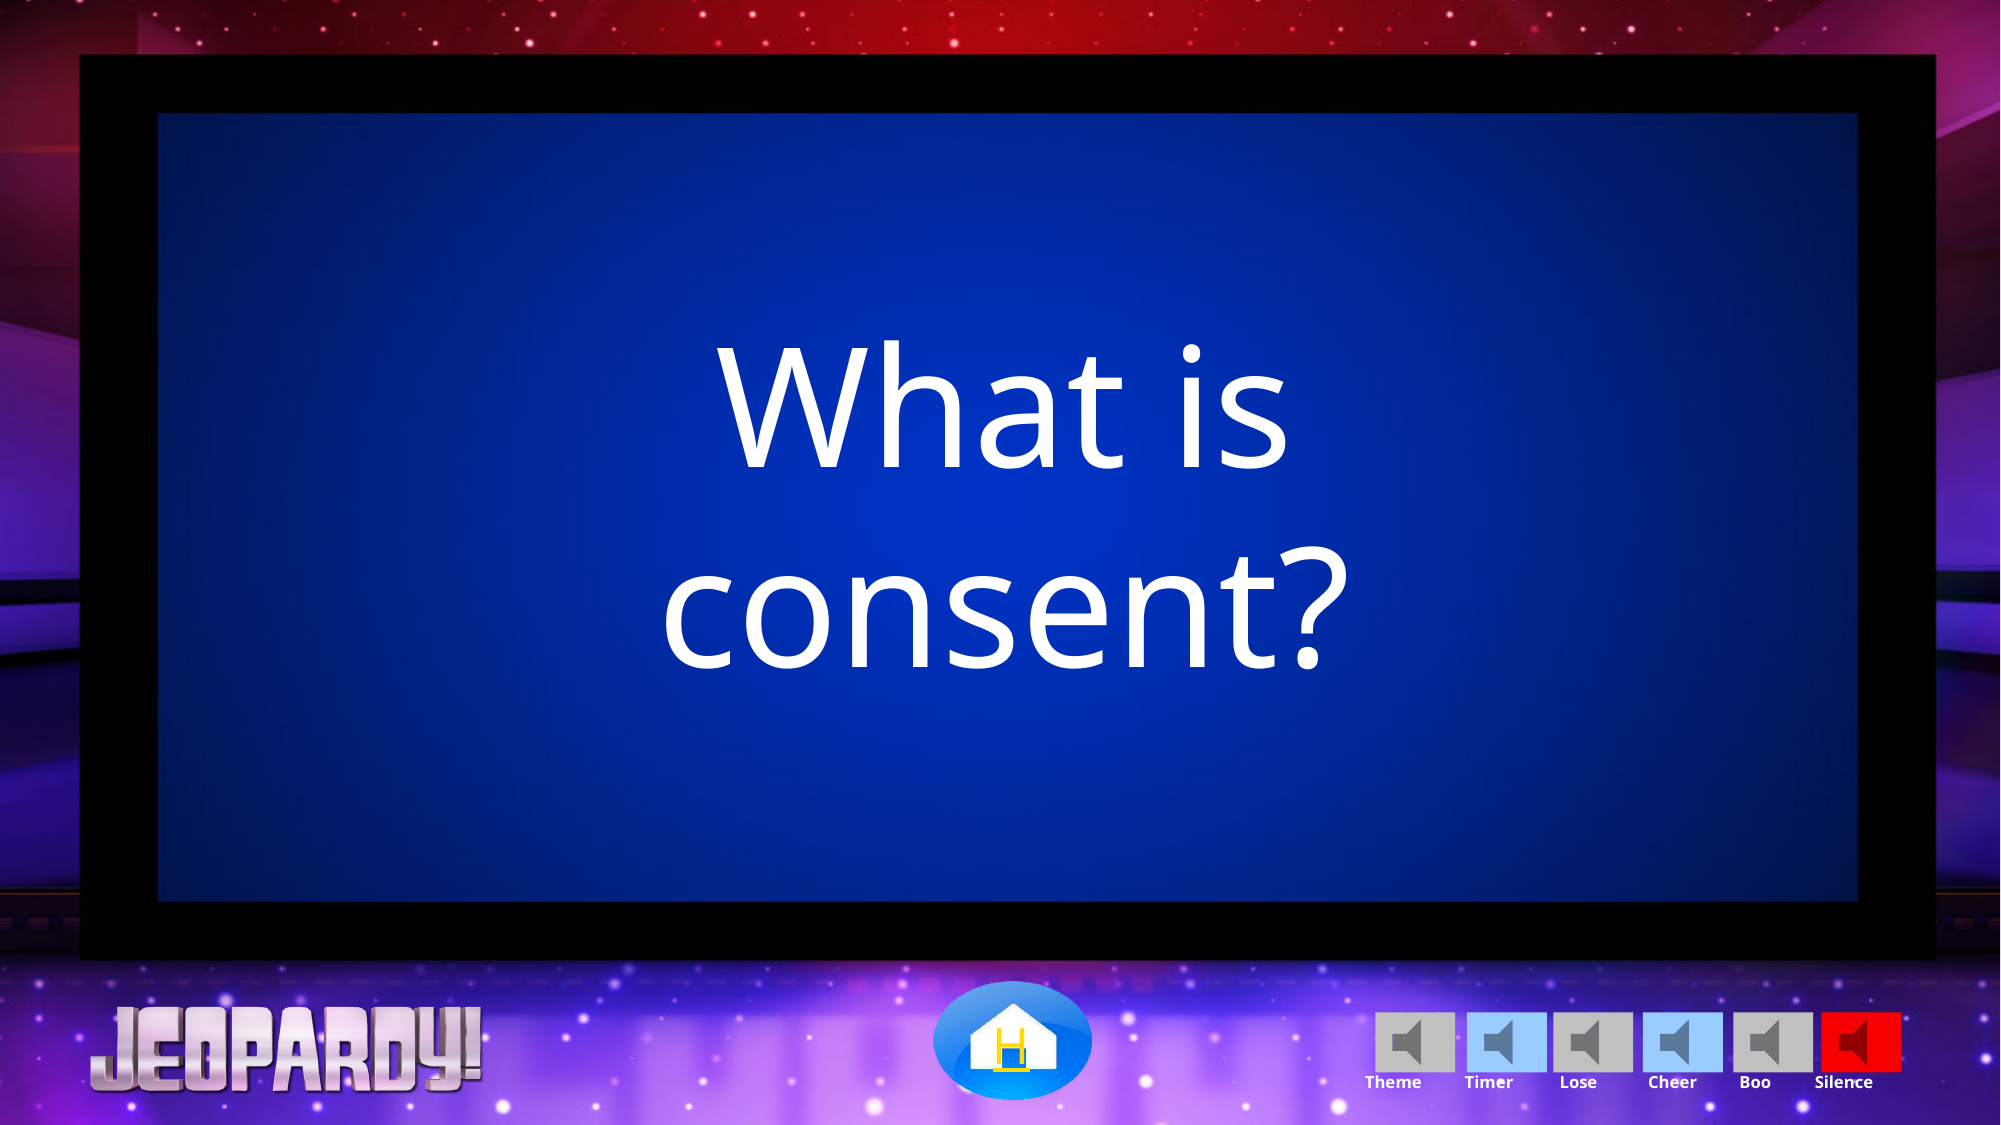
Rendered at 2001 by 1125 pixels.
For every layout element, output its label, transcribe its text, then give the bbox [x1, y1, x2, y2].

text_box What is consent? [383, 293, 1625, 709]
text_box H [978, 1006, 1045, 1090]
picture [0, 0, 2001, 1125]
